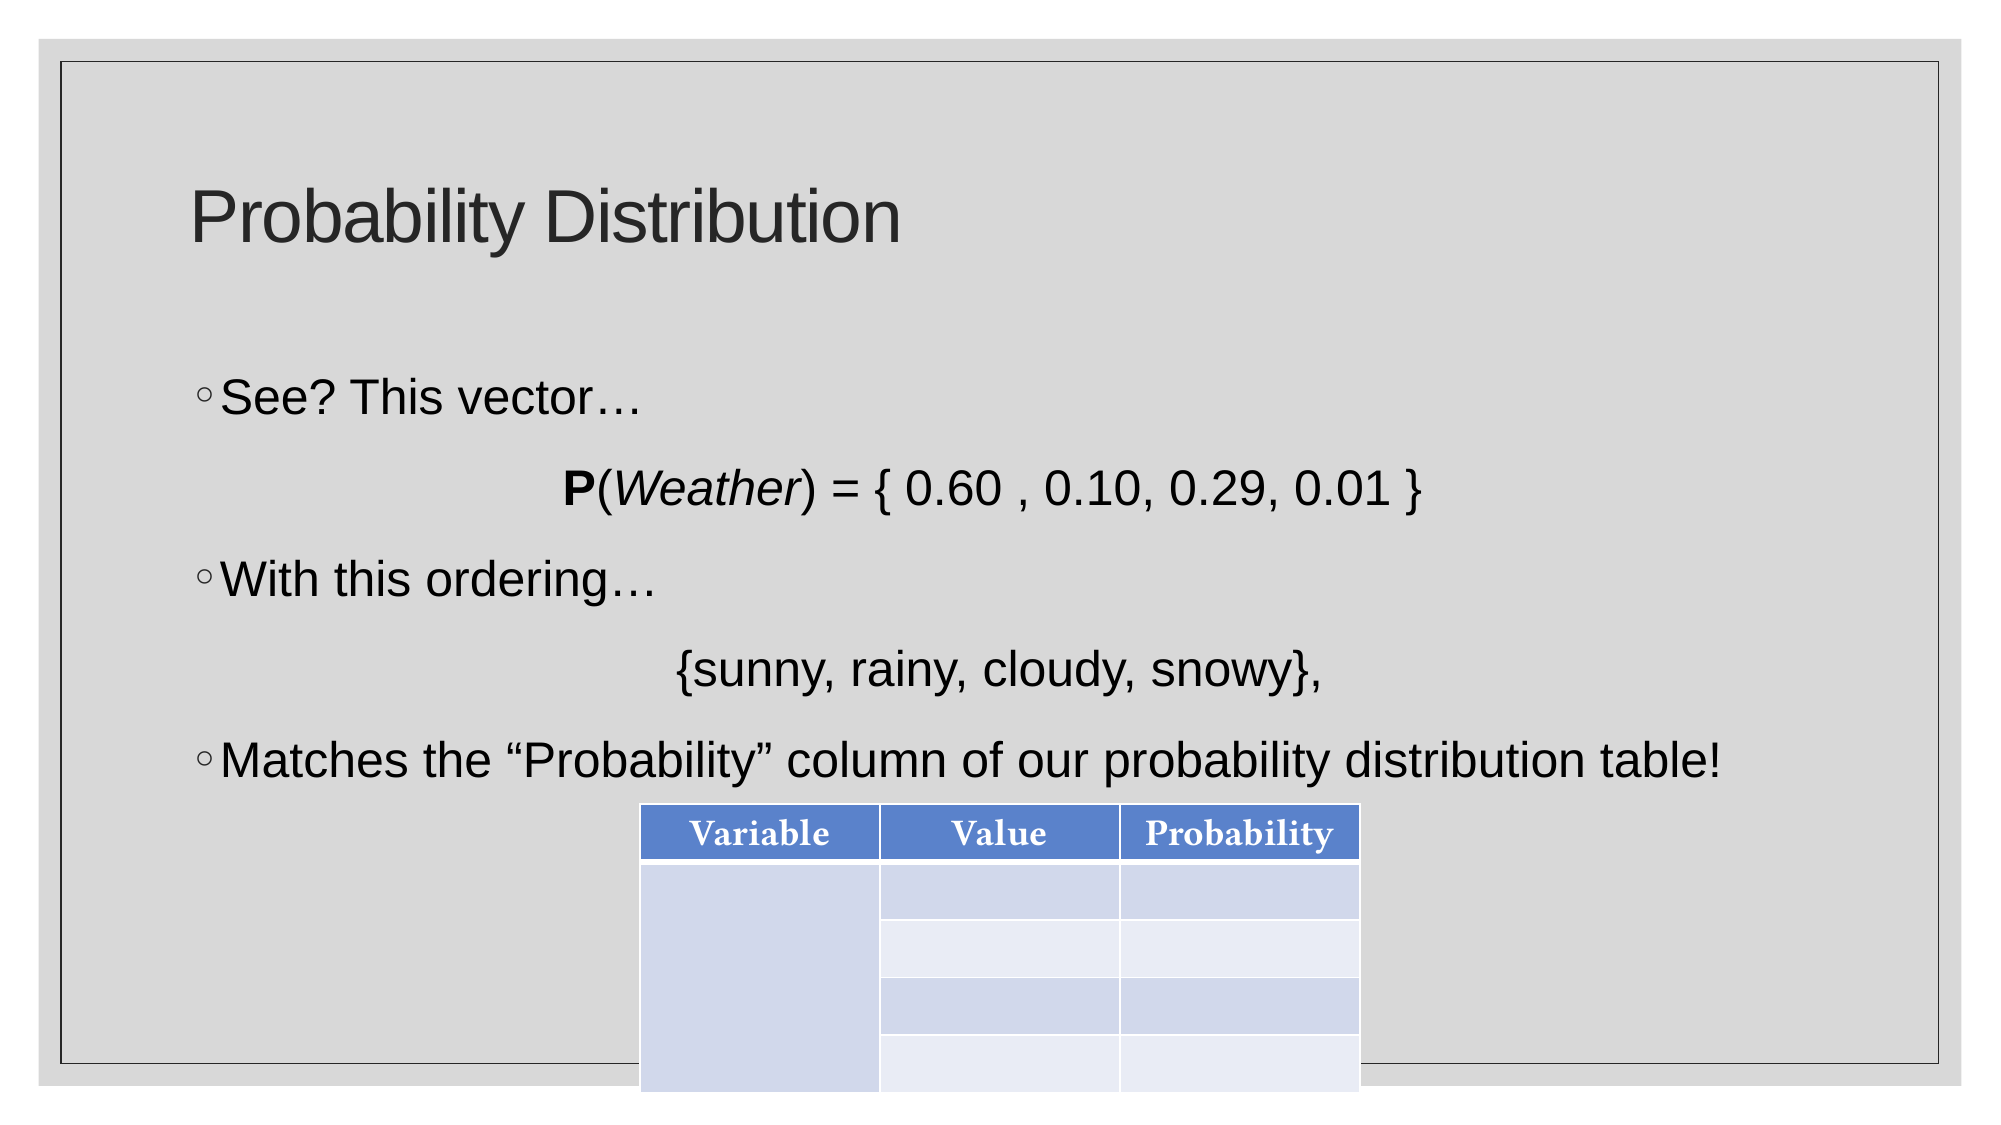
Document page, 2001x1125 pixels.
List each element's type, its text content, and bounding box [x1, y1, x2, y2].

list See? This vector… P(Weather) = { 0.60 , 0.10, 0.29, 0.01 } With this ordering… {sunny, rainy, cloudy, snowy}, Matches the “Probability” column of our probability distribution table! [174, 345, 1825, 977]
title Probability Distribution [174, 105, 1825, 331]
